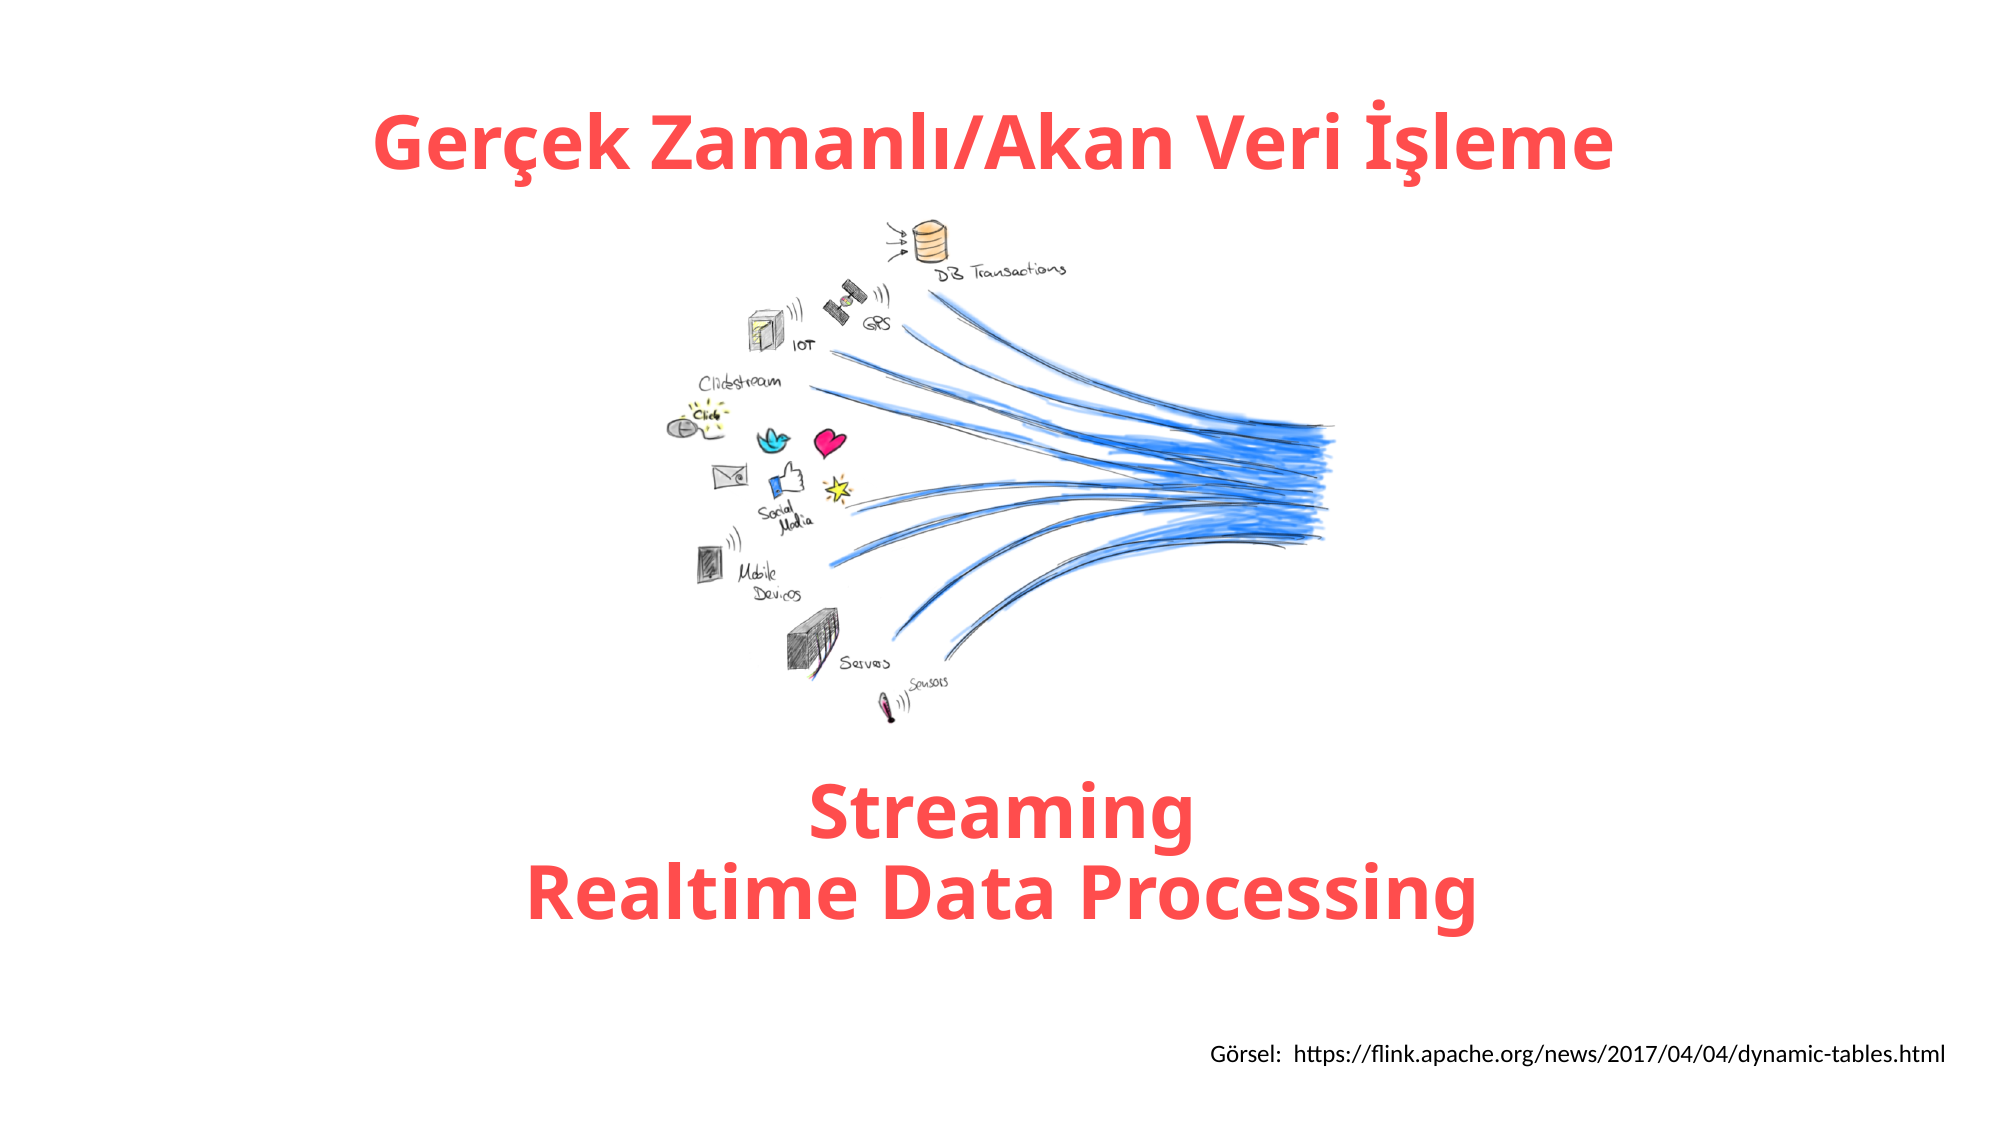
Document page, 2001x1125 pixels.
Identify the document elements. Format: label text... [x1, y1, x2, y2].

picture [658, 214, 1347, 730]
title Gerçek Zamanlı/Akan Veri İşleme [259, 105, 1729, 194]
text_box Görsel: https://flink.apache.org/news/2017/04/04/dynamic-tables.html [1195, 1030, 1968, 1075]
text_box Streaming Realtime Data Processing [488, 751, 1517, 944]
